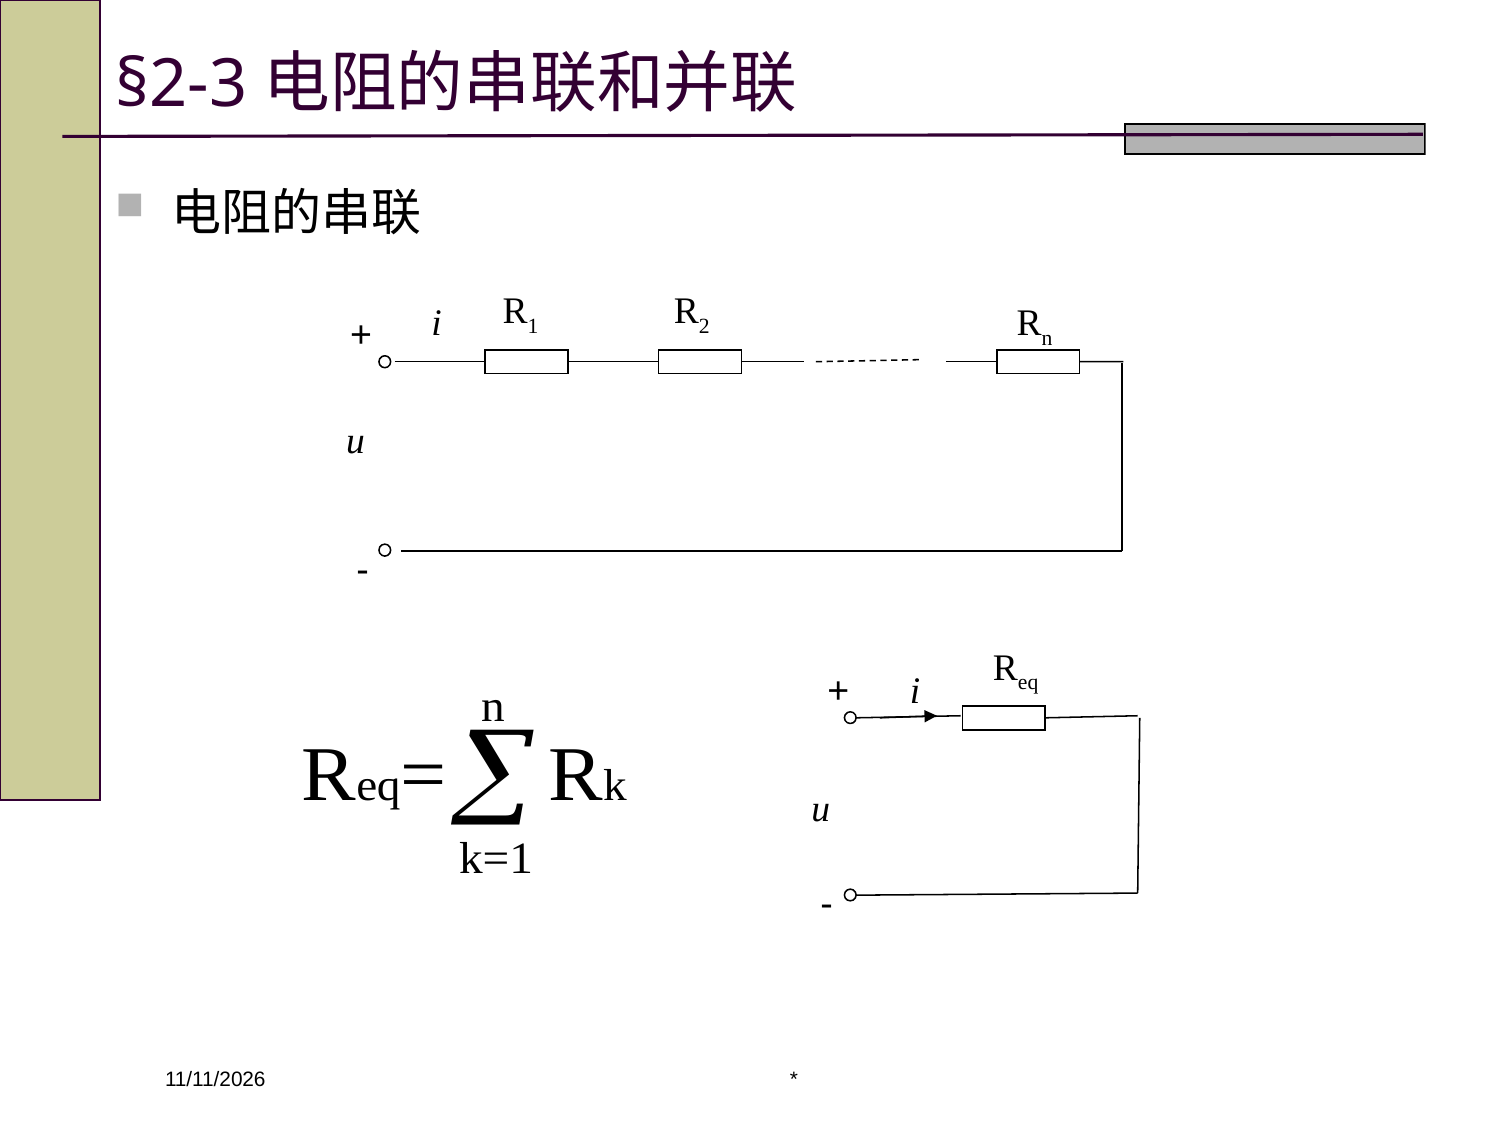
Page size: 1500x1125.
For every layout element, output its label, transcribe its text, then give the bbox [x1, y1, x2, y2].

text_box u [319, 408, 391, 469]
text_box Rn [957, 290, 1112, 357]
text_box - [785, 871, 868, 932]
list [288, 670, 644, 891]
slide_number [150, 1058, 475, 1101]
text_box [378, 544, 391, 557]
text_box [996, 349, 1080, 374]
title §2-3电阻的串联和并联 [100, 45, 1425, 114]
text_box [658, 349, 742, 374]
text_box i [879, 658, 951, 719]
footer * [549, 1058, 1038, 1100]
text_box Req [938, 635, 1093, 702]
text_box [962, 706, 1046, 730]
text_box R1 [461, 278, 580, 345]
text_box [379, 363, 391, 368]
text_box + [319, 302, 403, 363]
text_box [485, 349, 568, 374]
text_box i [401, 290, 472, 351]
text_box + [797, 658, 879, 719]
text_box - [321, 537, 404, 598]
text_box R2 [638, 278, 746, 345]
list 电阻的串联 [100, 172, 775, 1006]
text_box [844, 719, 856, 724]
text_box u [785, 776, 857, 837]
